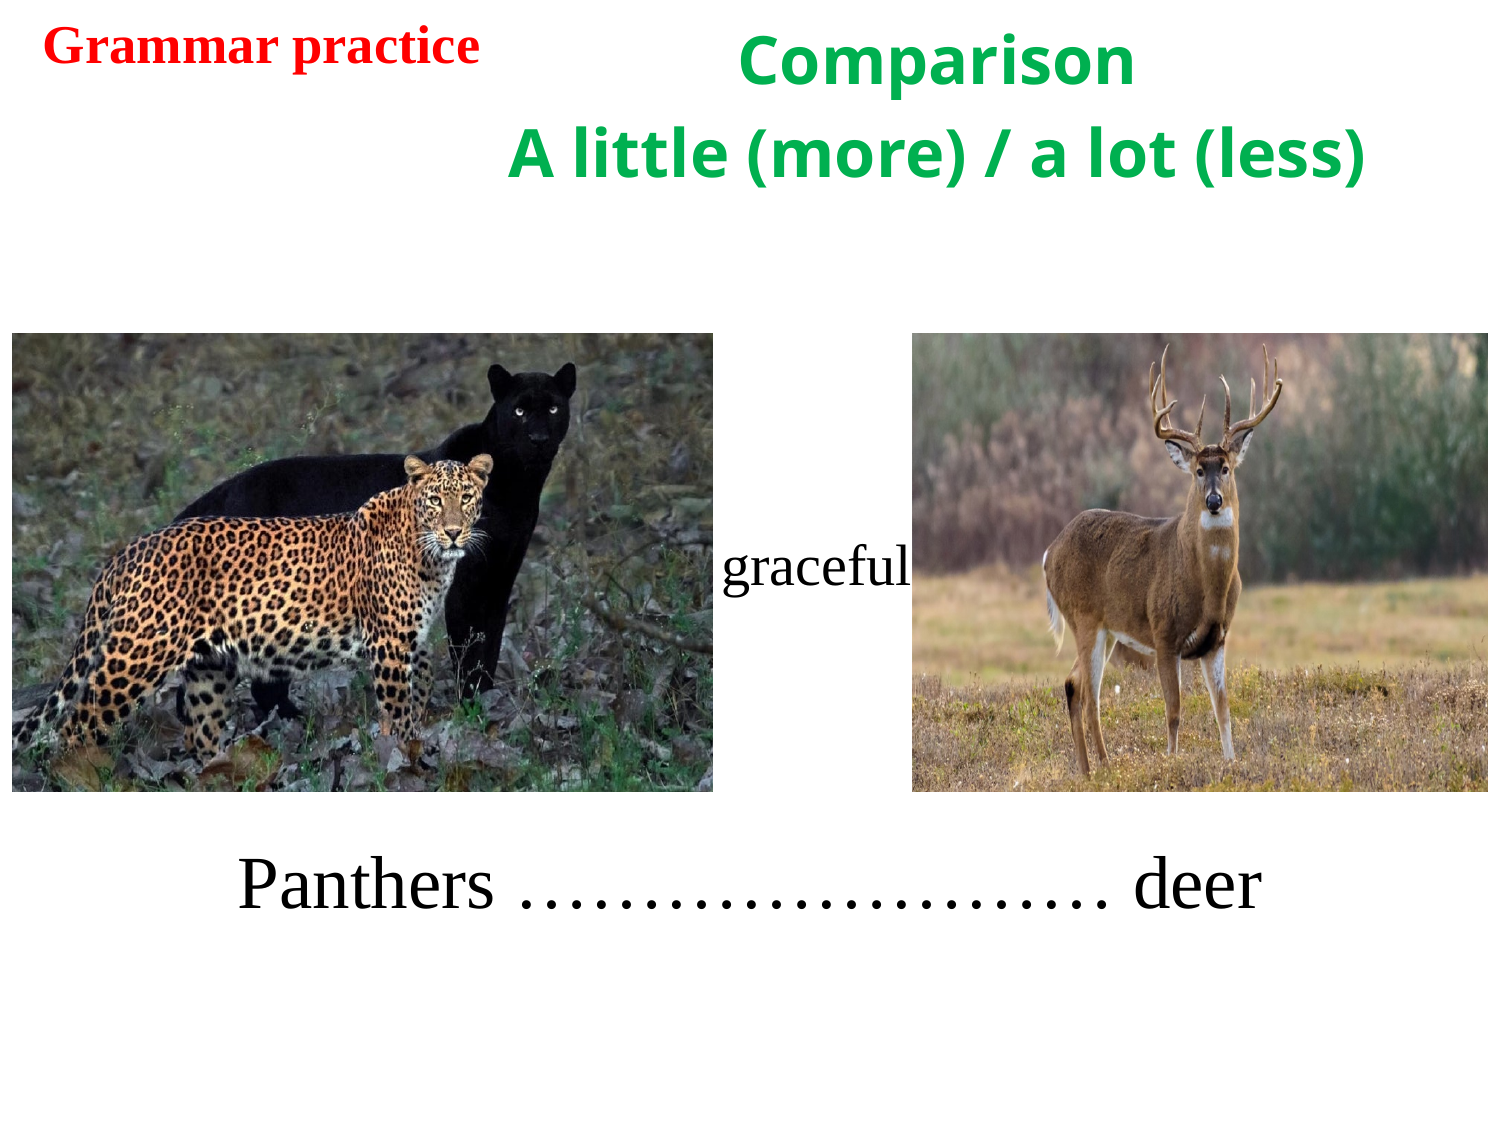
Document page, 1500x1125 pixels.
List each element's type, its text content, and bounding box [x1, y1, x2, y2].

picture [912, 333, 1488, 792]
picture [12, 333, 713, 792]
text_box Panthers …………………… deer [126, 826, 1374, 932]
text_box Grammar practice [27, 1, 588, 127]
text_box graceful [716, 519, 907, 605]
text_box Comparison A little (more) / a lot (less) [439, 9, 1436, 200]
